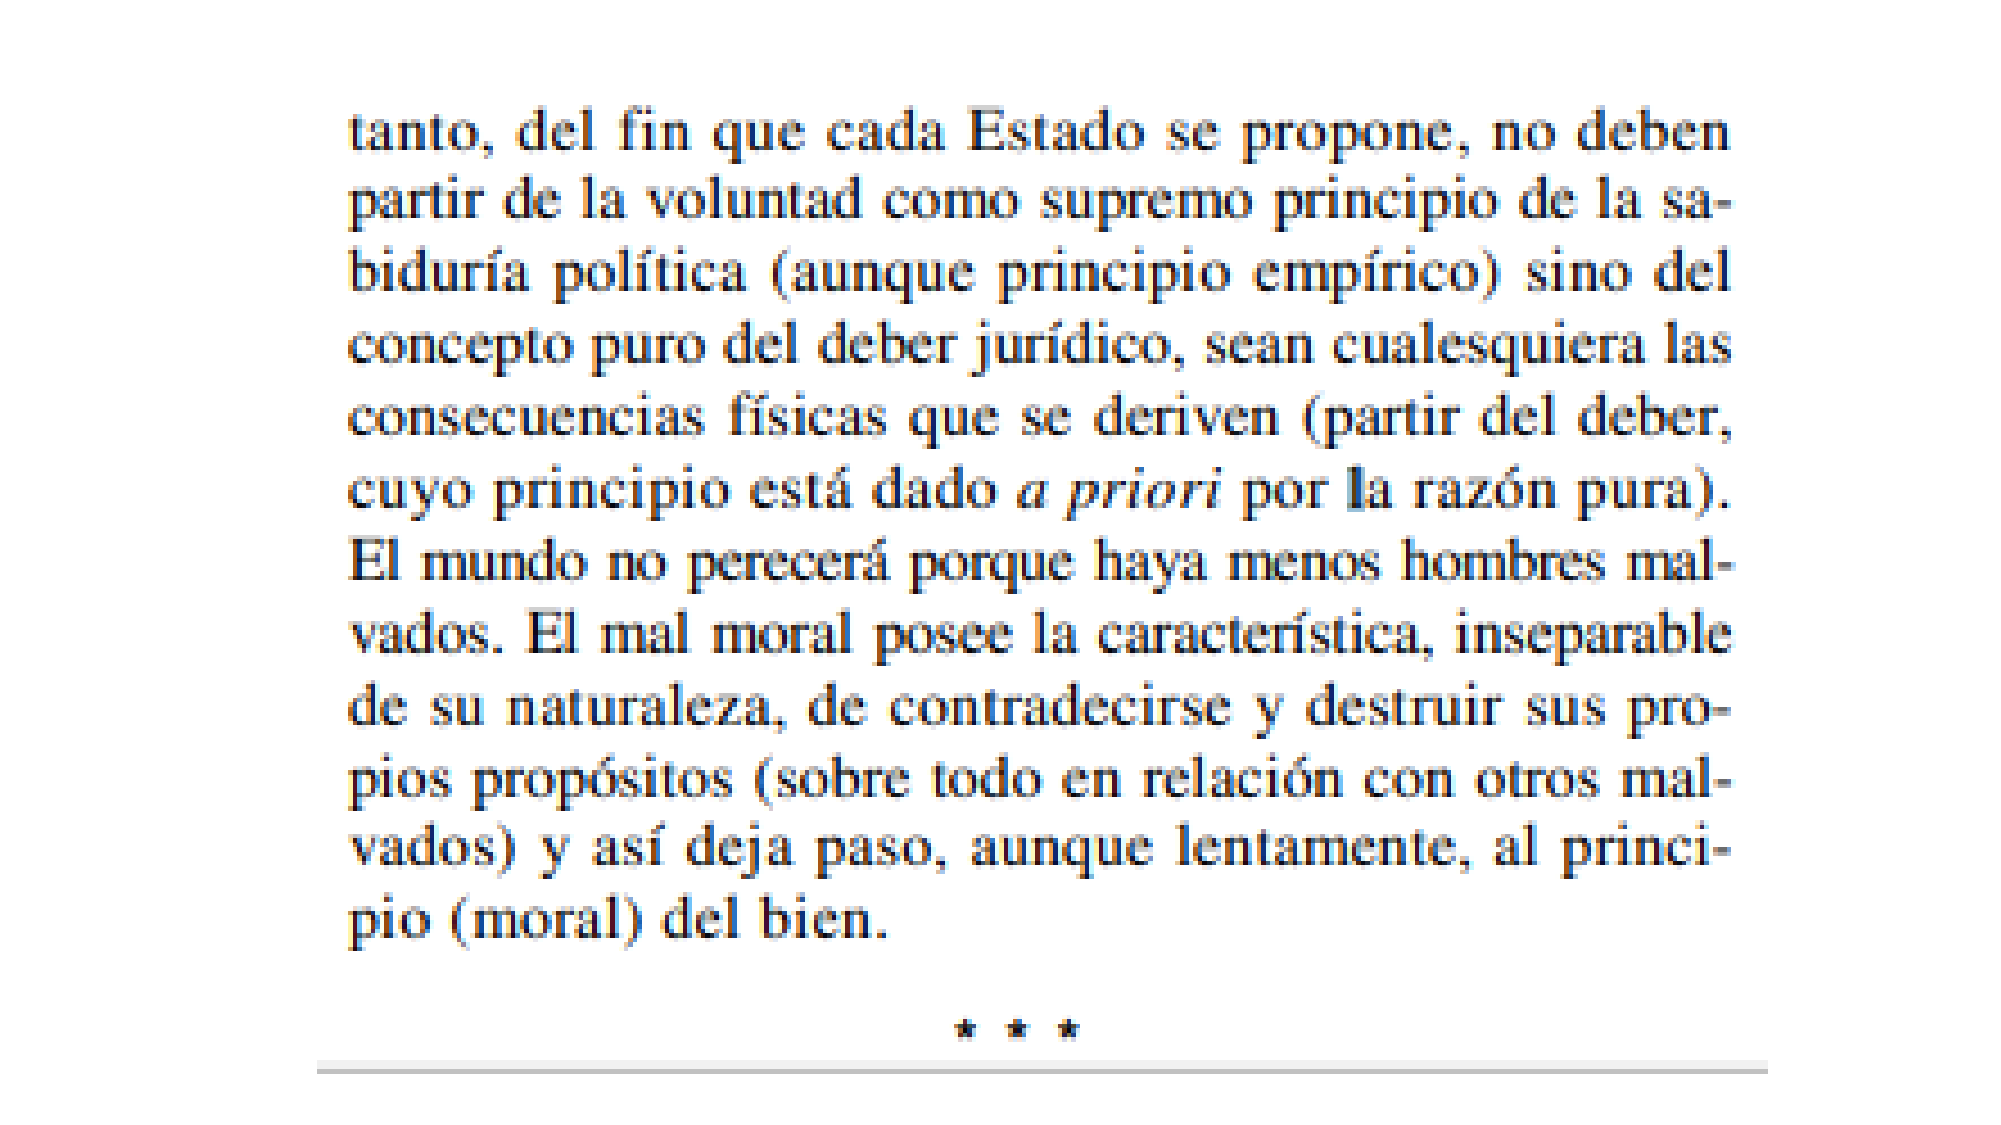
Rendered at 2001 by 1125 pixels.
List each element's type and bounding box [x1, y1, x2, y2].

picture [317, 101, 1768, 1074]
